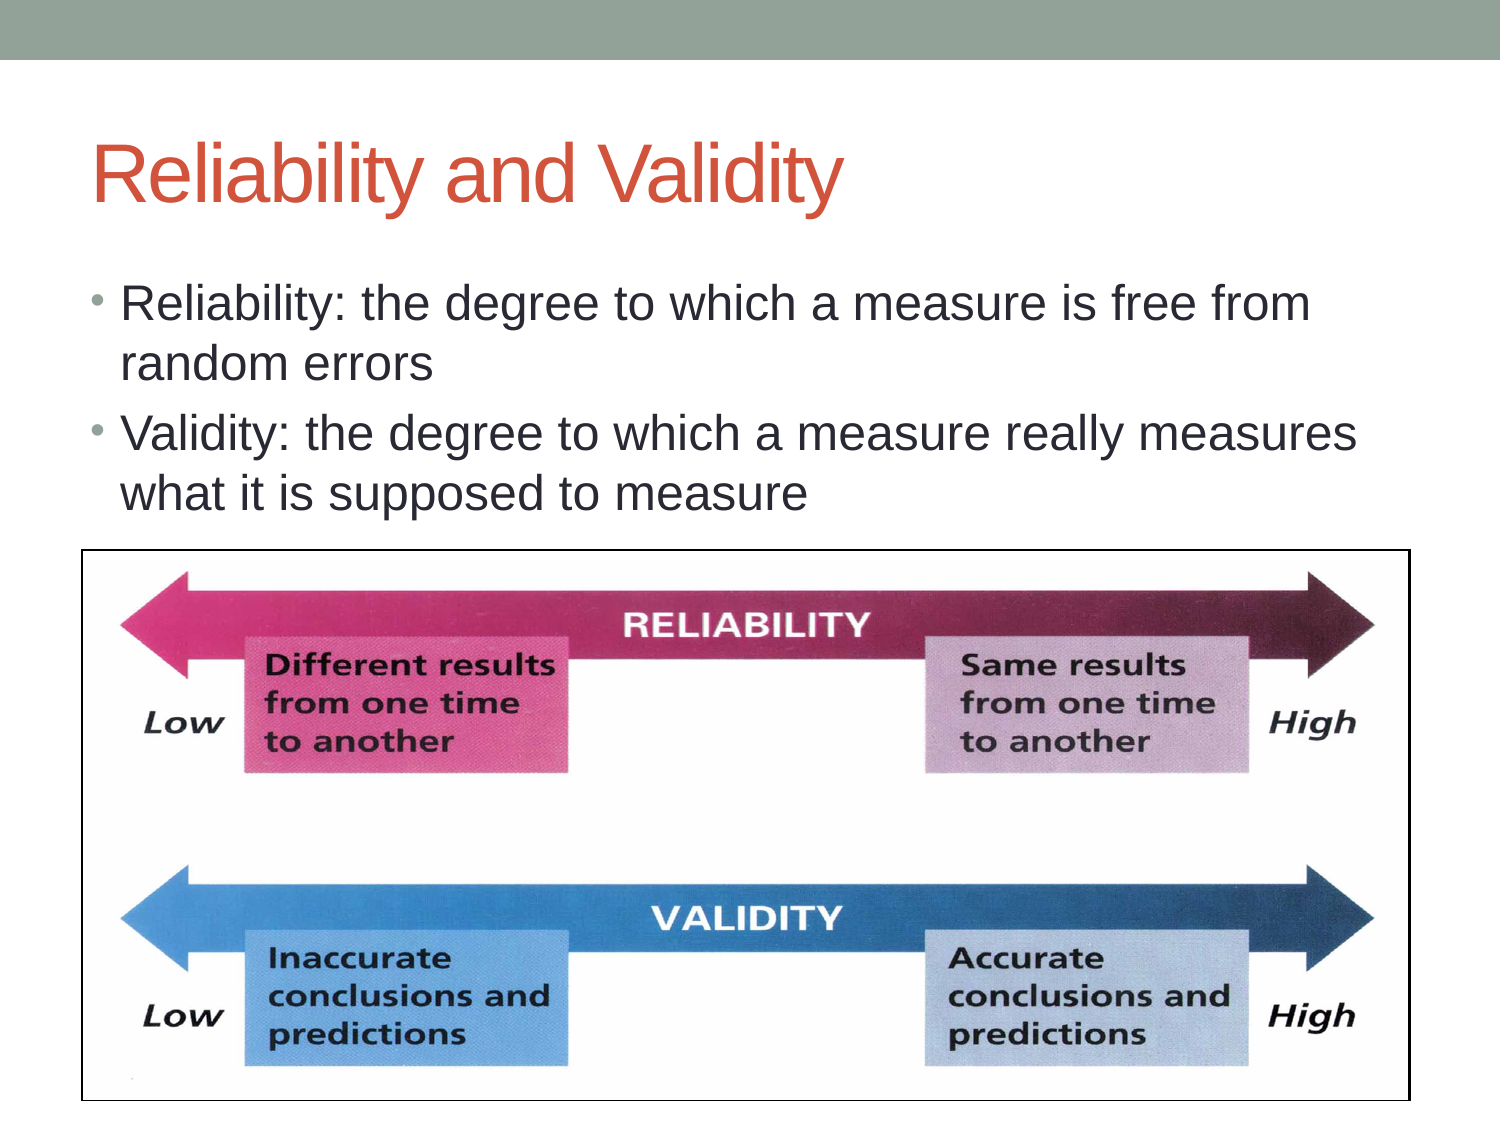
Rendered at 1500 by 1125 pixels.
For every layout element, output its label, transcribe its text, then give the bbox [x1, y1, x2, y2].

picture [81, 549, 1412, 1101]
list Reliability: the degree to which a measure is free from random errors Validity: the degree to which a measure really measures what it is supposed to measure [75, 262, 1425, 1063]
title Reliability and Validity [75, 87, 1425, 250]
